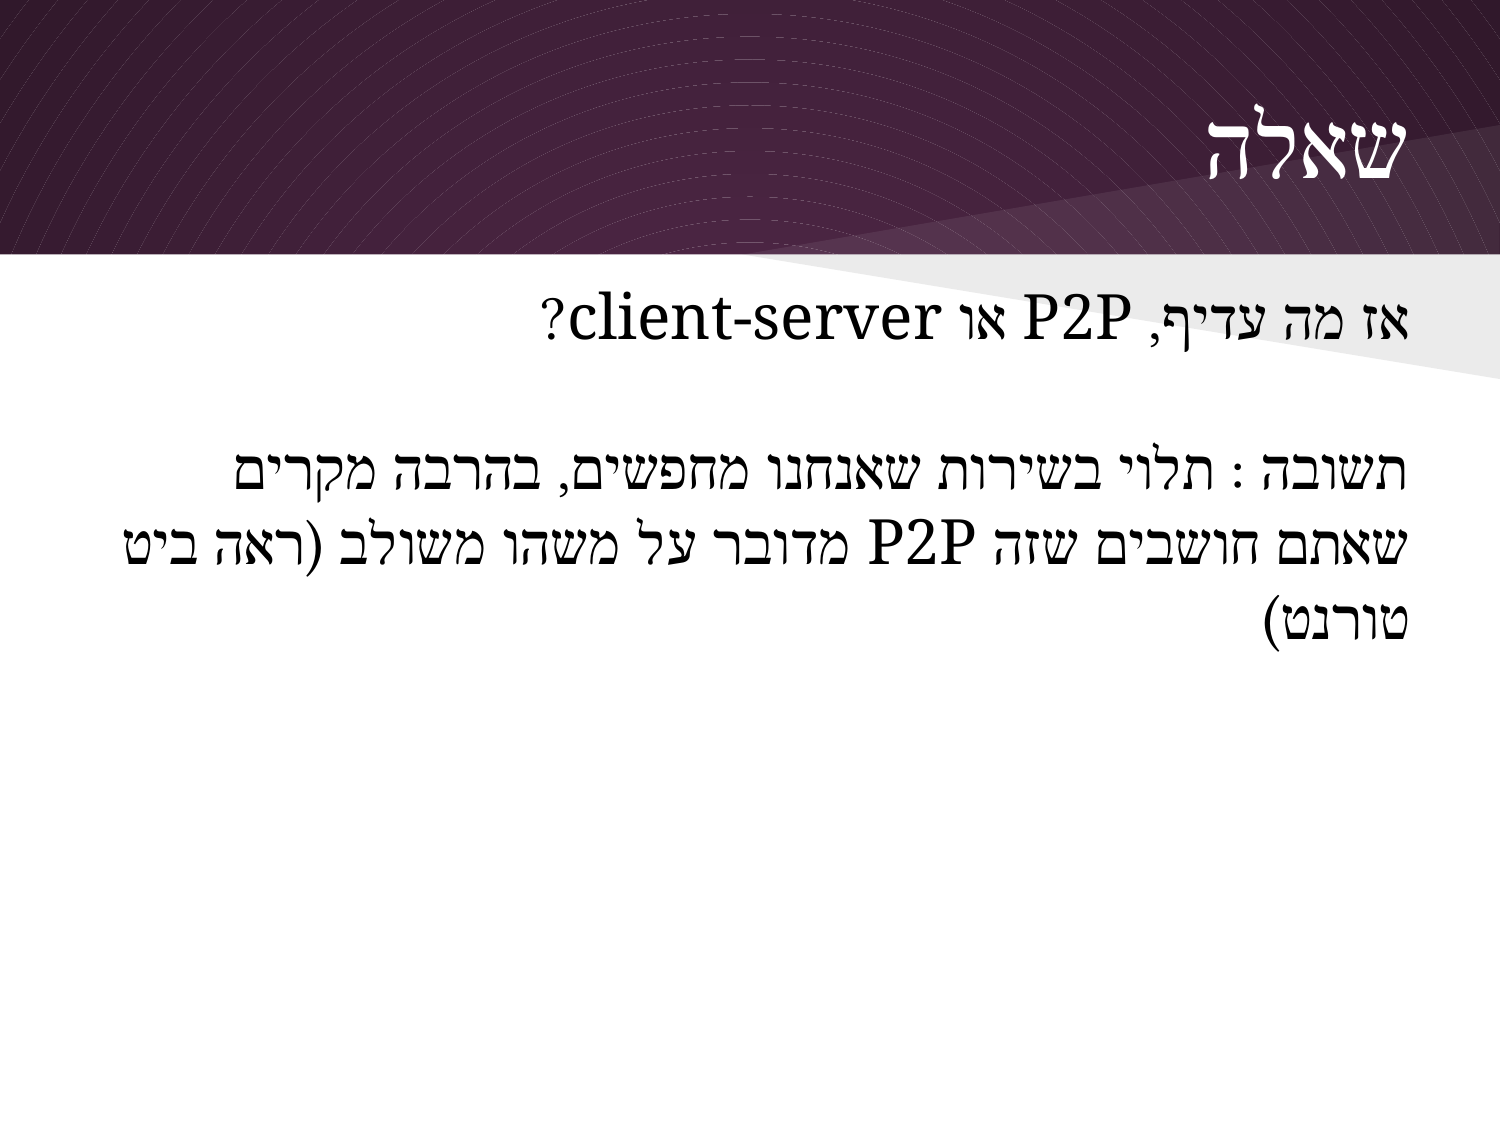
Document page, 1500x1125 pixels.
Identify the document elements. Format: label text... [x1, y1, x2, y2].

list אז מה עדיף, P2P או client-server? תשובה : תלוי בשירות שאנחנו מחפשים, בהרבה מקרים שאתם חושבים שזה P2P מדובר על משהו משולב (ראה ביט טורנט) [75, 262, 1425, 1078]
title שאלה [75, 45, 1425, 233]
